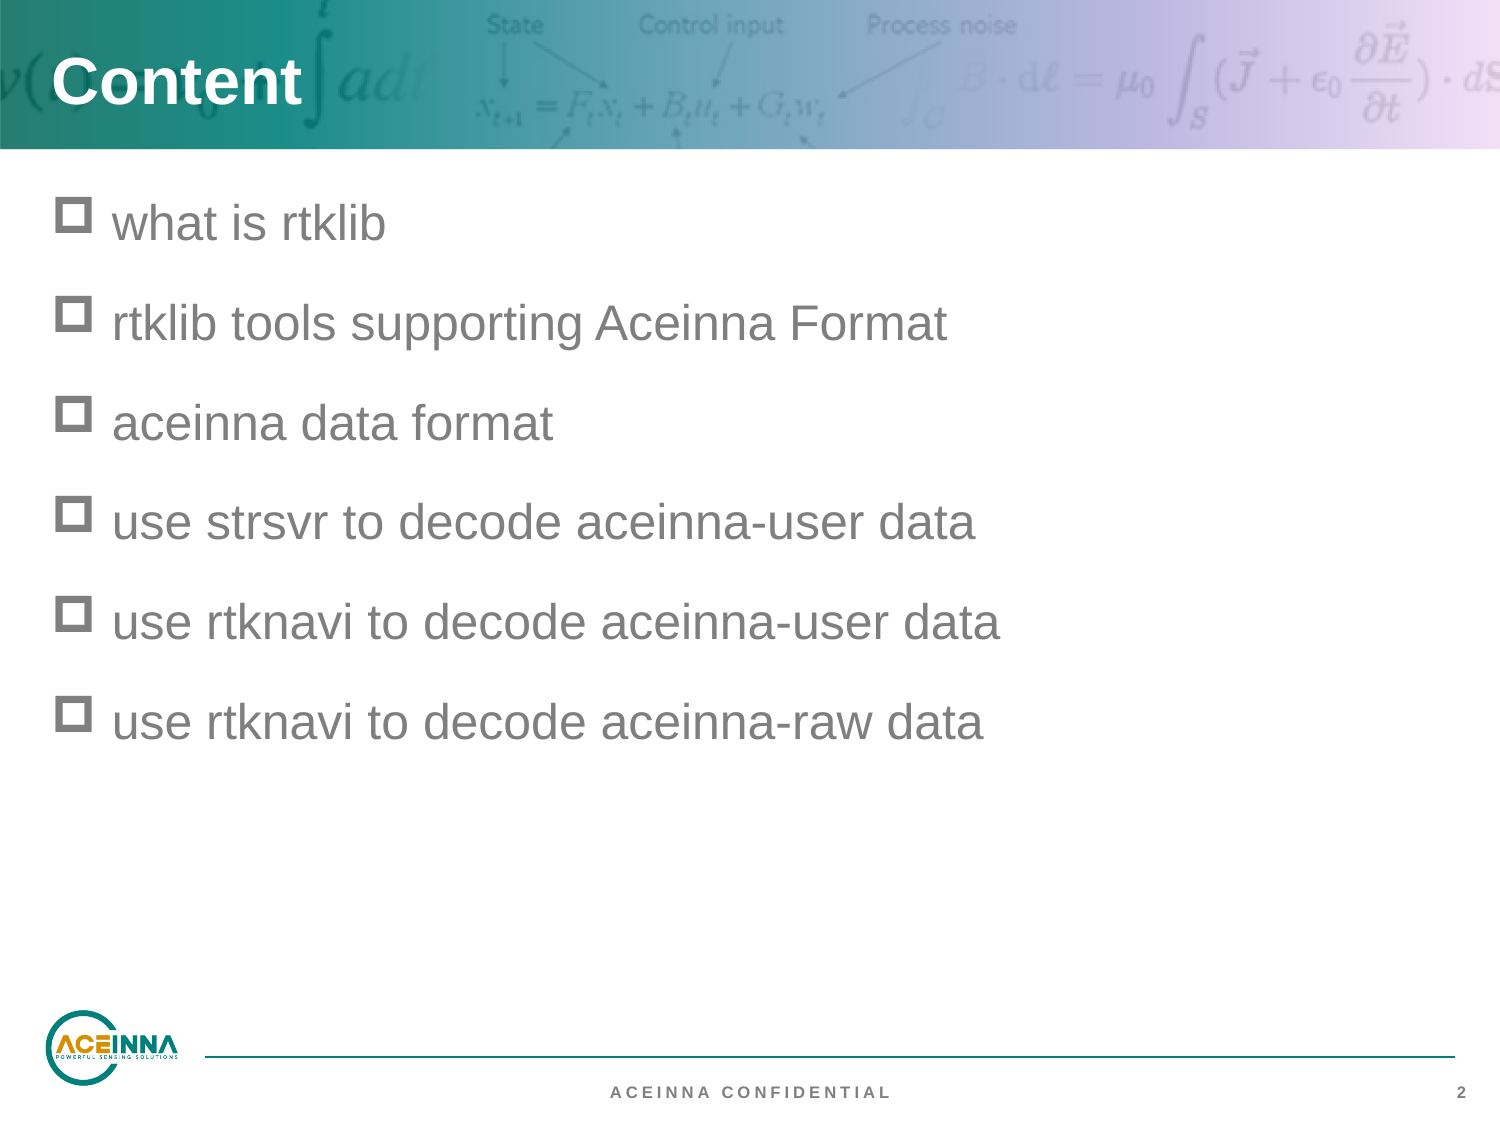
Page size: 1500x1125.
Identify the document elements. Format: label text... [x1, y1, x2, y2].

title Content [36, 15, 1450, 150]
list what is rtklib rtklib tools supporting Aceinna Format aceinna data format use strsvr to decode aceinna-user data use rtknavi to decode aceinna-user data use rtknavi to decode aceinna-raw data [36, 189, 1450, 938]
picture [0, 0, 1500, 1125]
